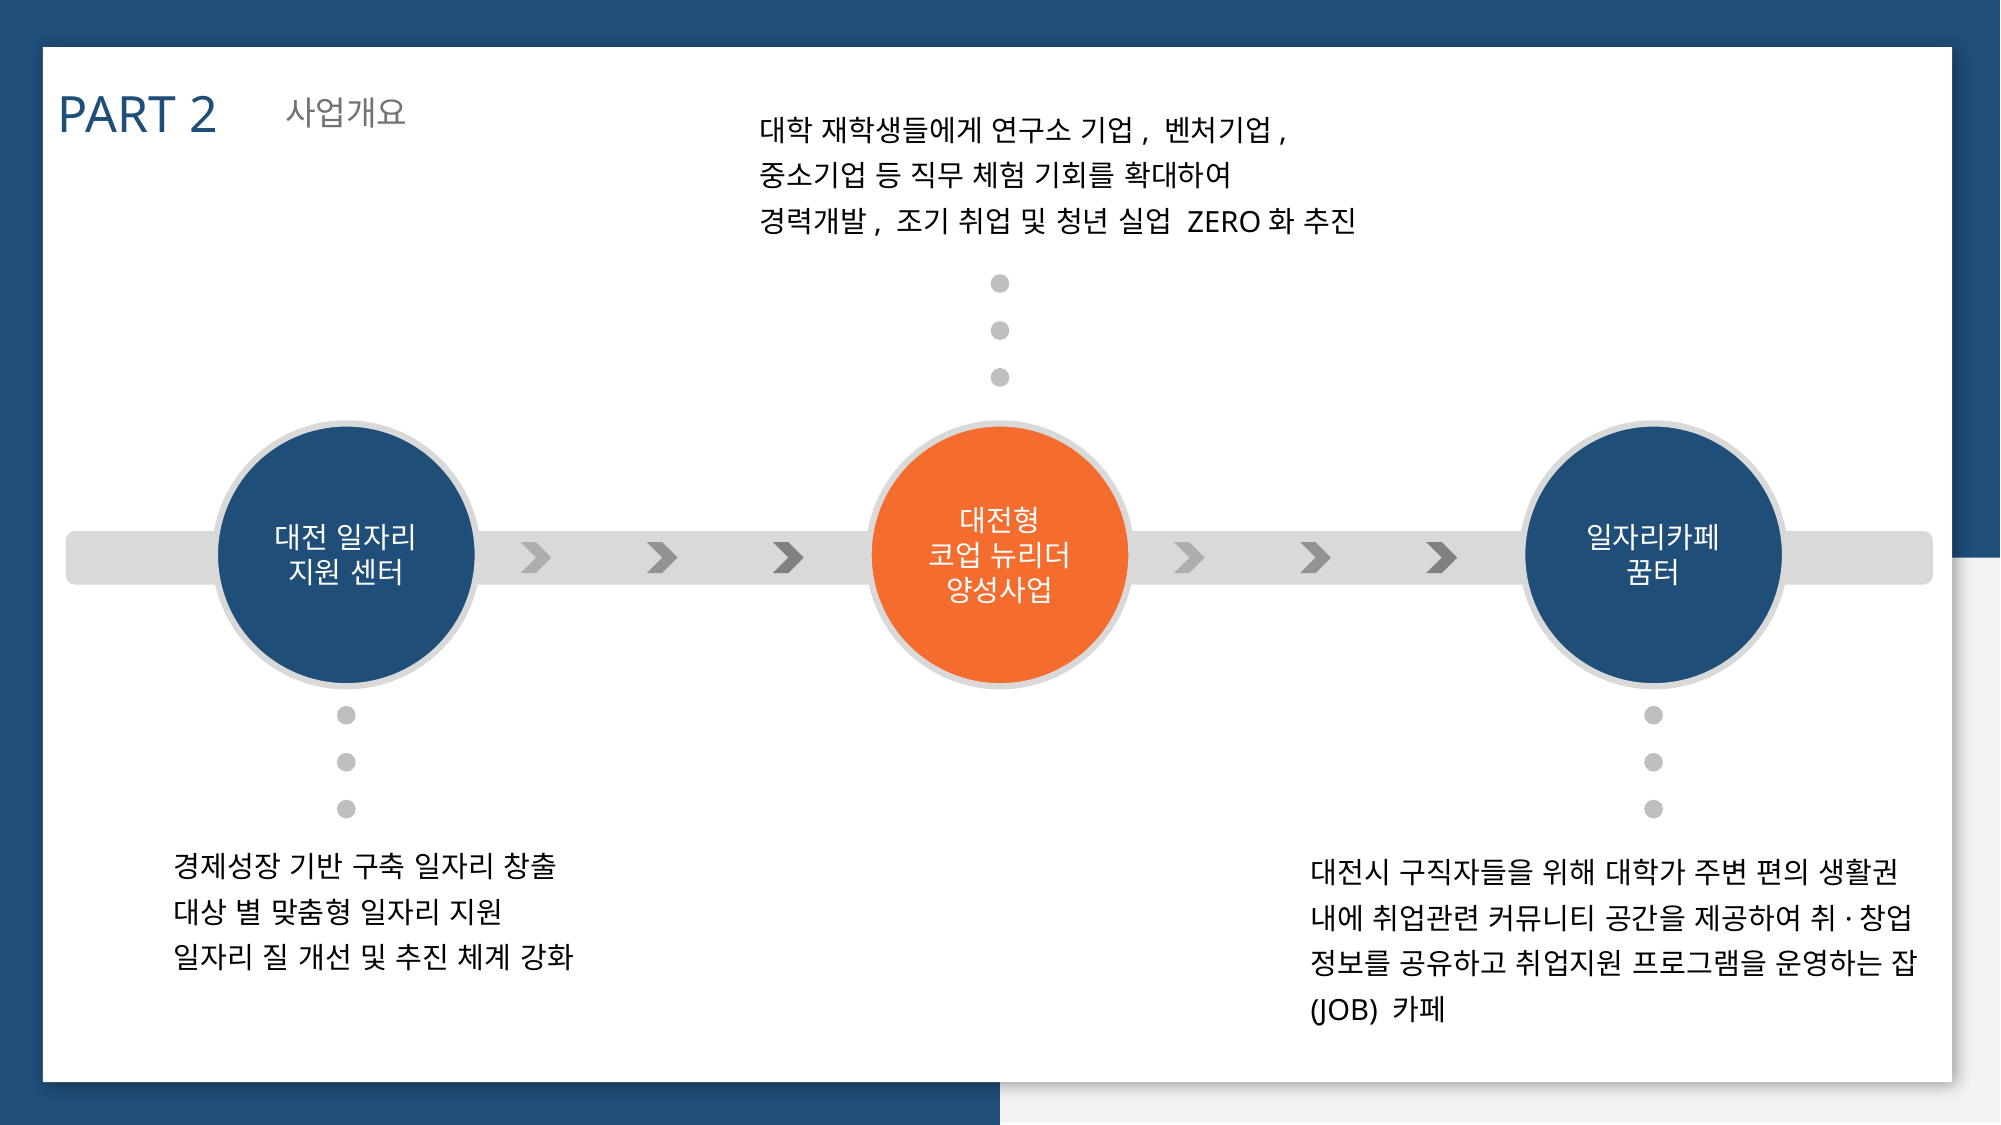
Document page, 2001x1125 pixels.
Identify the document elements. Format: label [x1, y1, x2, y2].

text_box [336, 705, 356, 819]
text_box [1644, 705, 1663, 819]
text_box [990, 274, 1010, 387]
text_box [42, 74, 583, 151]
text_box [0, 0, 2000, 1125]
